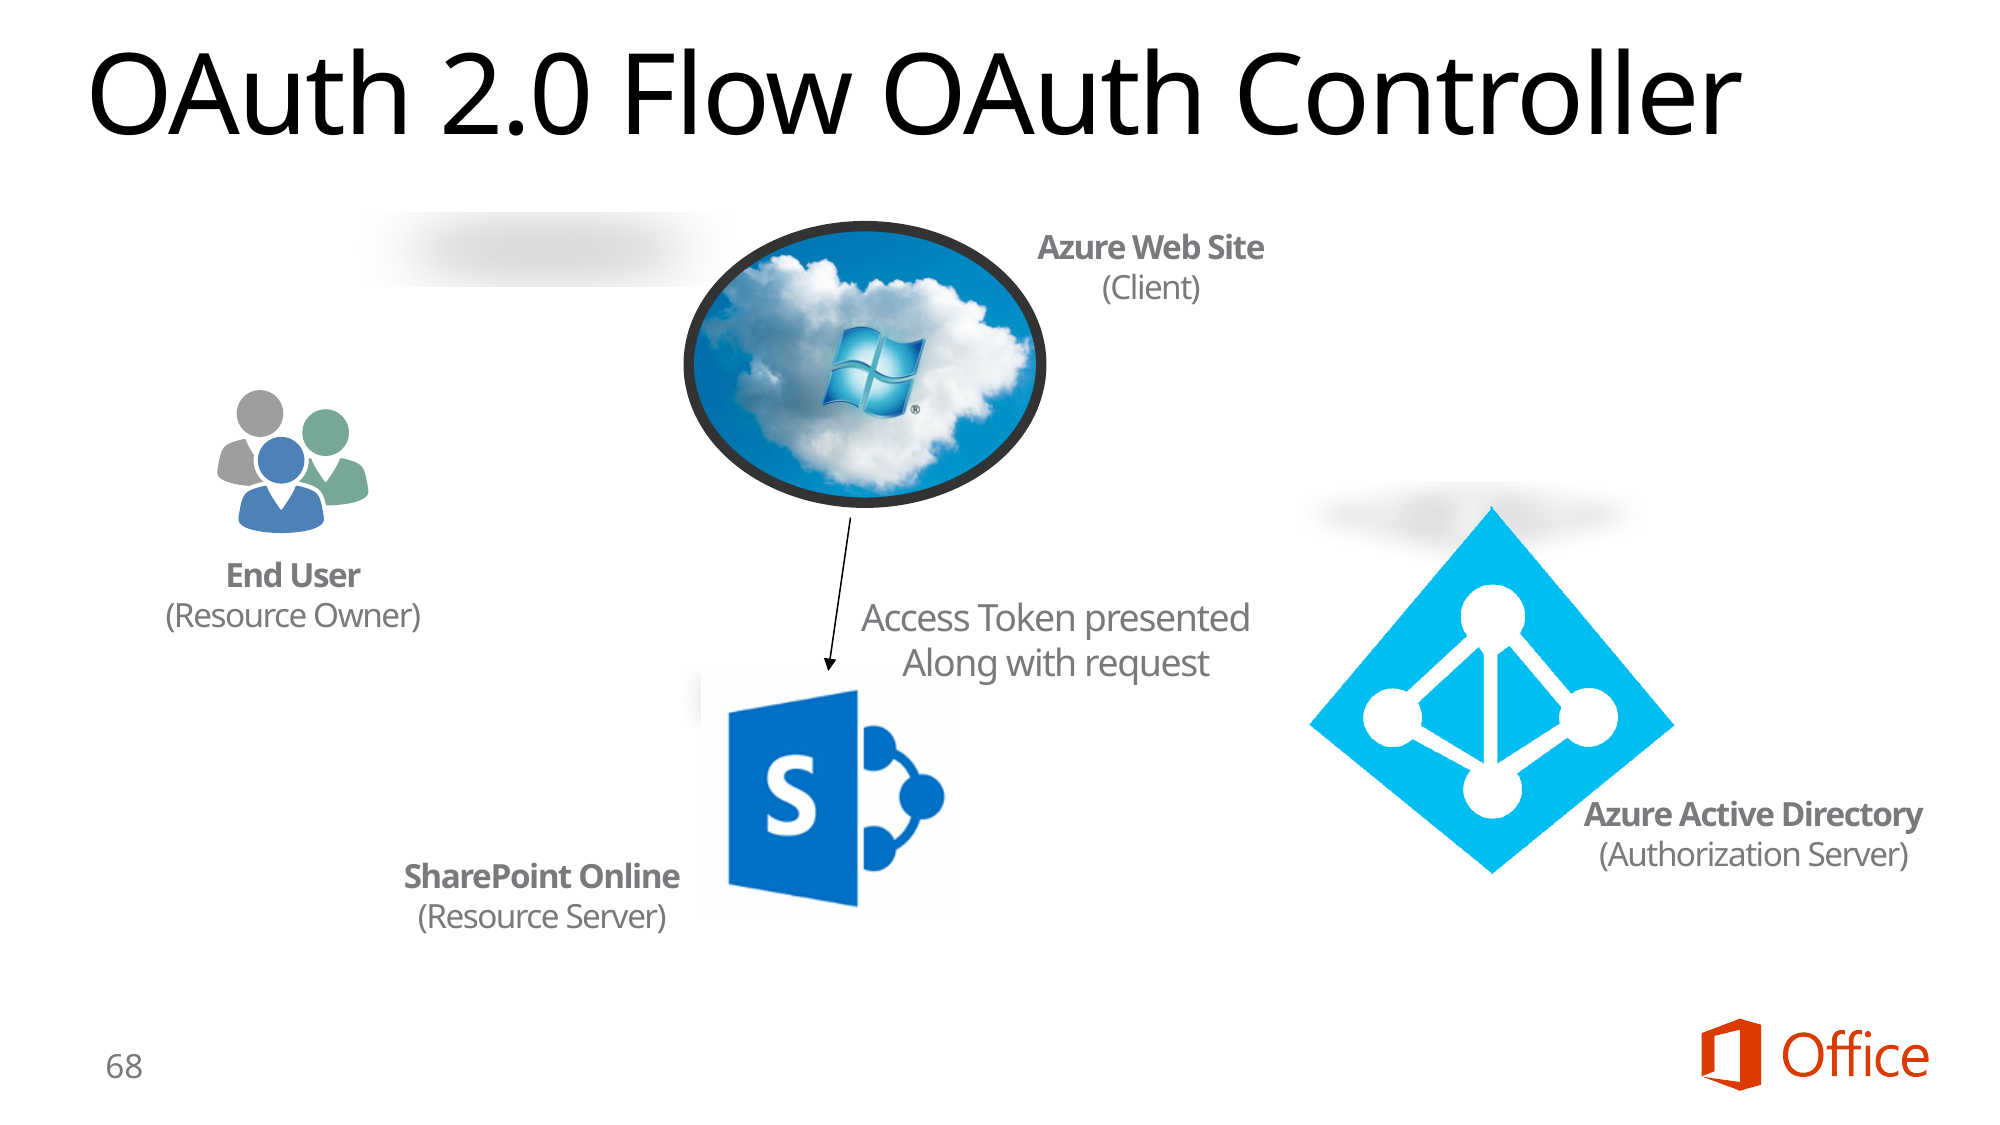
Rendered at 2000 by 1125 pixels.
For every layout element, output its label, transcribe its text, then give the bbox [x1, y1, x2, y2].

text_box Azure Web Site (Client) [1042, 226, 1266, 307]
picture [688, 225, 1042, 503]
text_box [828, 517, 851, 672]
title OAuth 2.0 Flow OAuth Controller [85, 37, 1914, 161]
text_box Access Token presented Along with request [861, 594, 1252, 685]
picture [211, 383, 376, 539]
picture [1306, 504, 1677, 875]
picture [1670, 987, 1960, 1122]
text_box SharePoint Online (Resource Server) [403, 854, 682, 935]
text_box End User (Resource Owner) [165, 554, 422, 634]
picture [701, 670, 956, 917]
slide_number 68 [85, 1049, 178, 1086]
text_box Azure Active Directory (Authorization Server) [1677, 793, 1925, 874]
